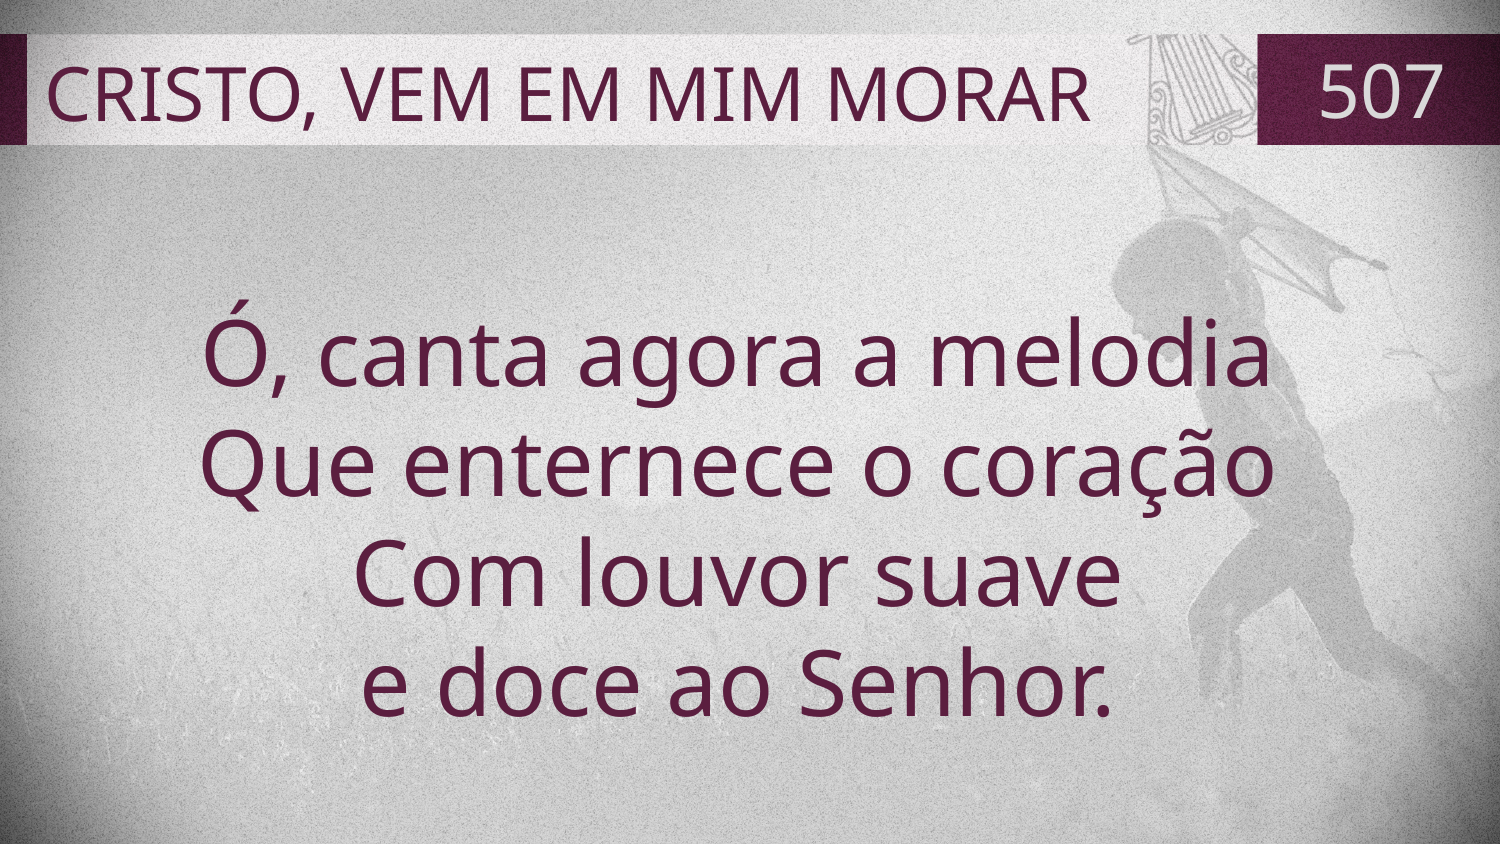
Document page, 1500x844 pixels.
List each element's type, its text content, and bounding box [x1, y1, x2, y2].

list Ó, canta agora a melodia Que enternece o coração Com louvor suave e doce ao Senhor. [0, 185, 1500, 844]
list 507 [1281, 36, 1483, 143]
title CRISTO, VEM EM MIM MORAR [29, 33, 1258, 151]
picture [0, 0, 1500, 185]
